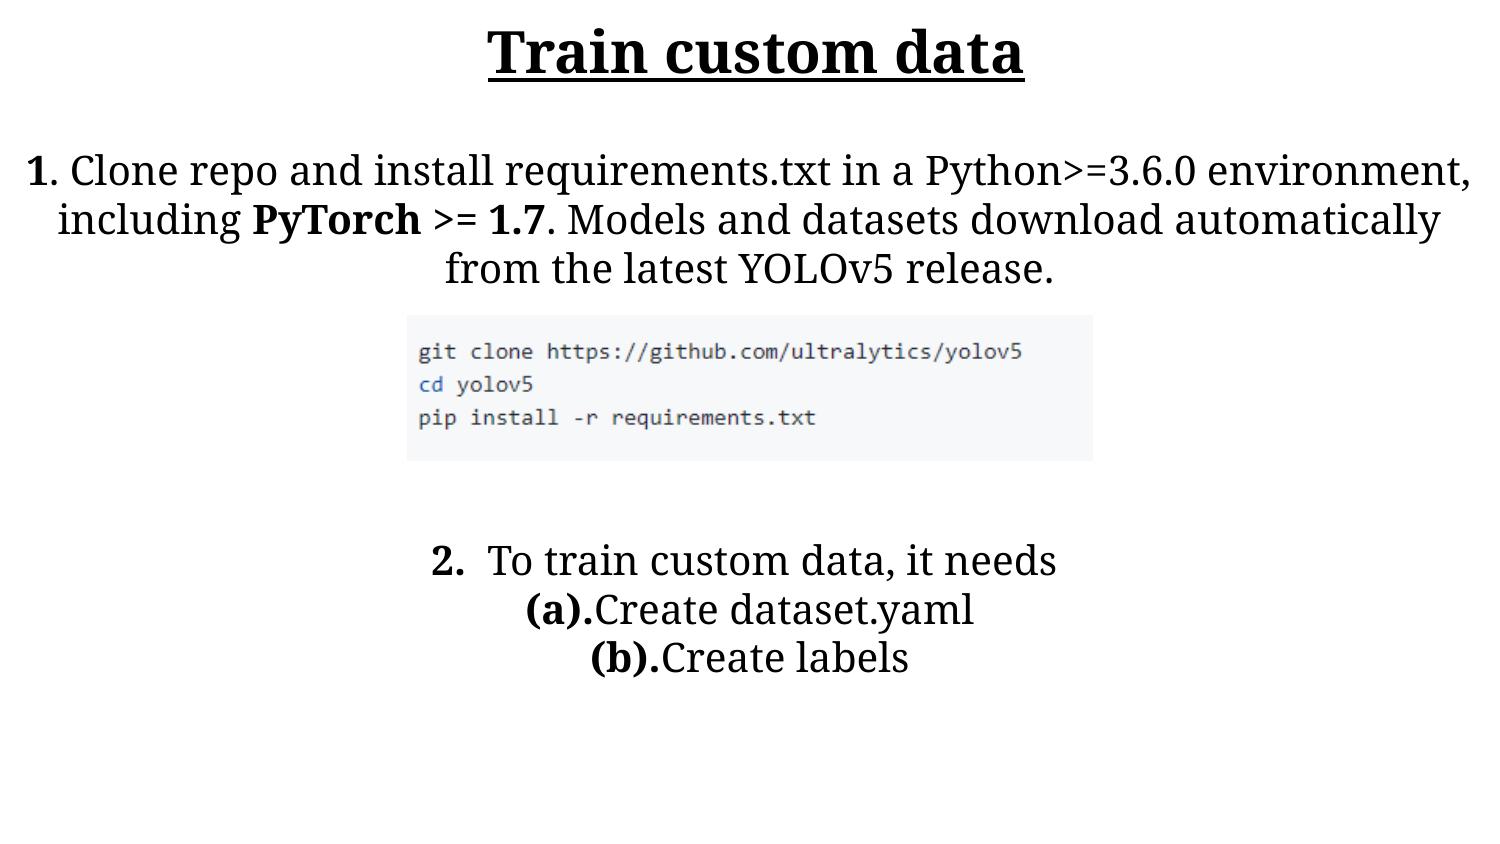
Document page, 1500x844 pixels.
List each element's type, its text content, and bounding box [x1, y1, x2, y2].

picture [406, 315, 1094, 469]
title Train custom data 1. Clone repo and install requirements.txt in a Python>=3.6.0 environment, including PyTorch >= 1.7. Models and datasets download automatically from the latest YOLOv5 release. 2. To train custom data, it needs (a).Create dataset.yaml (b).Create labels [0, 0, 1500, 469]
